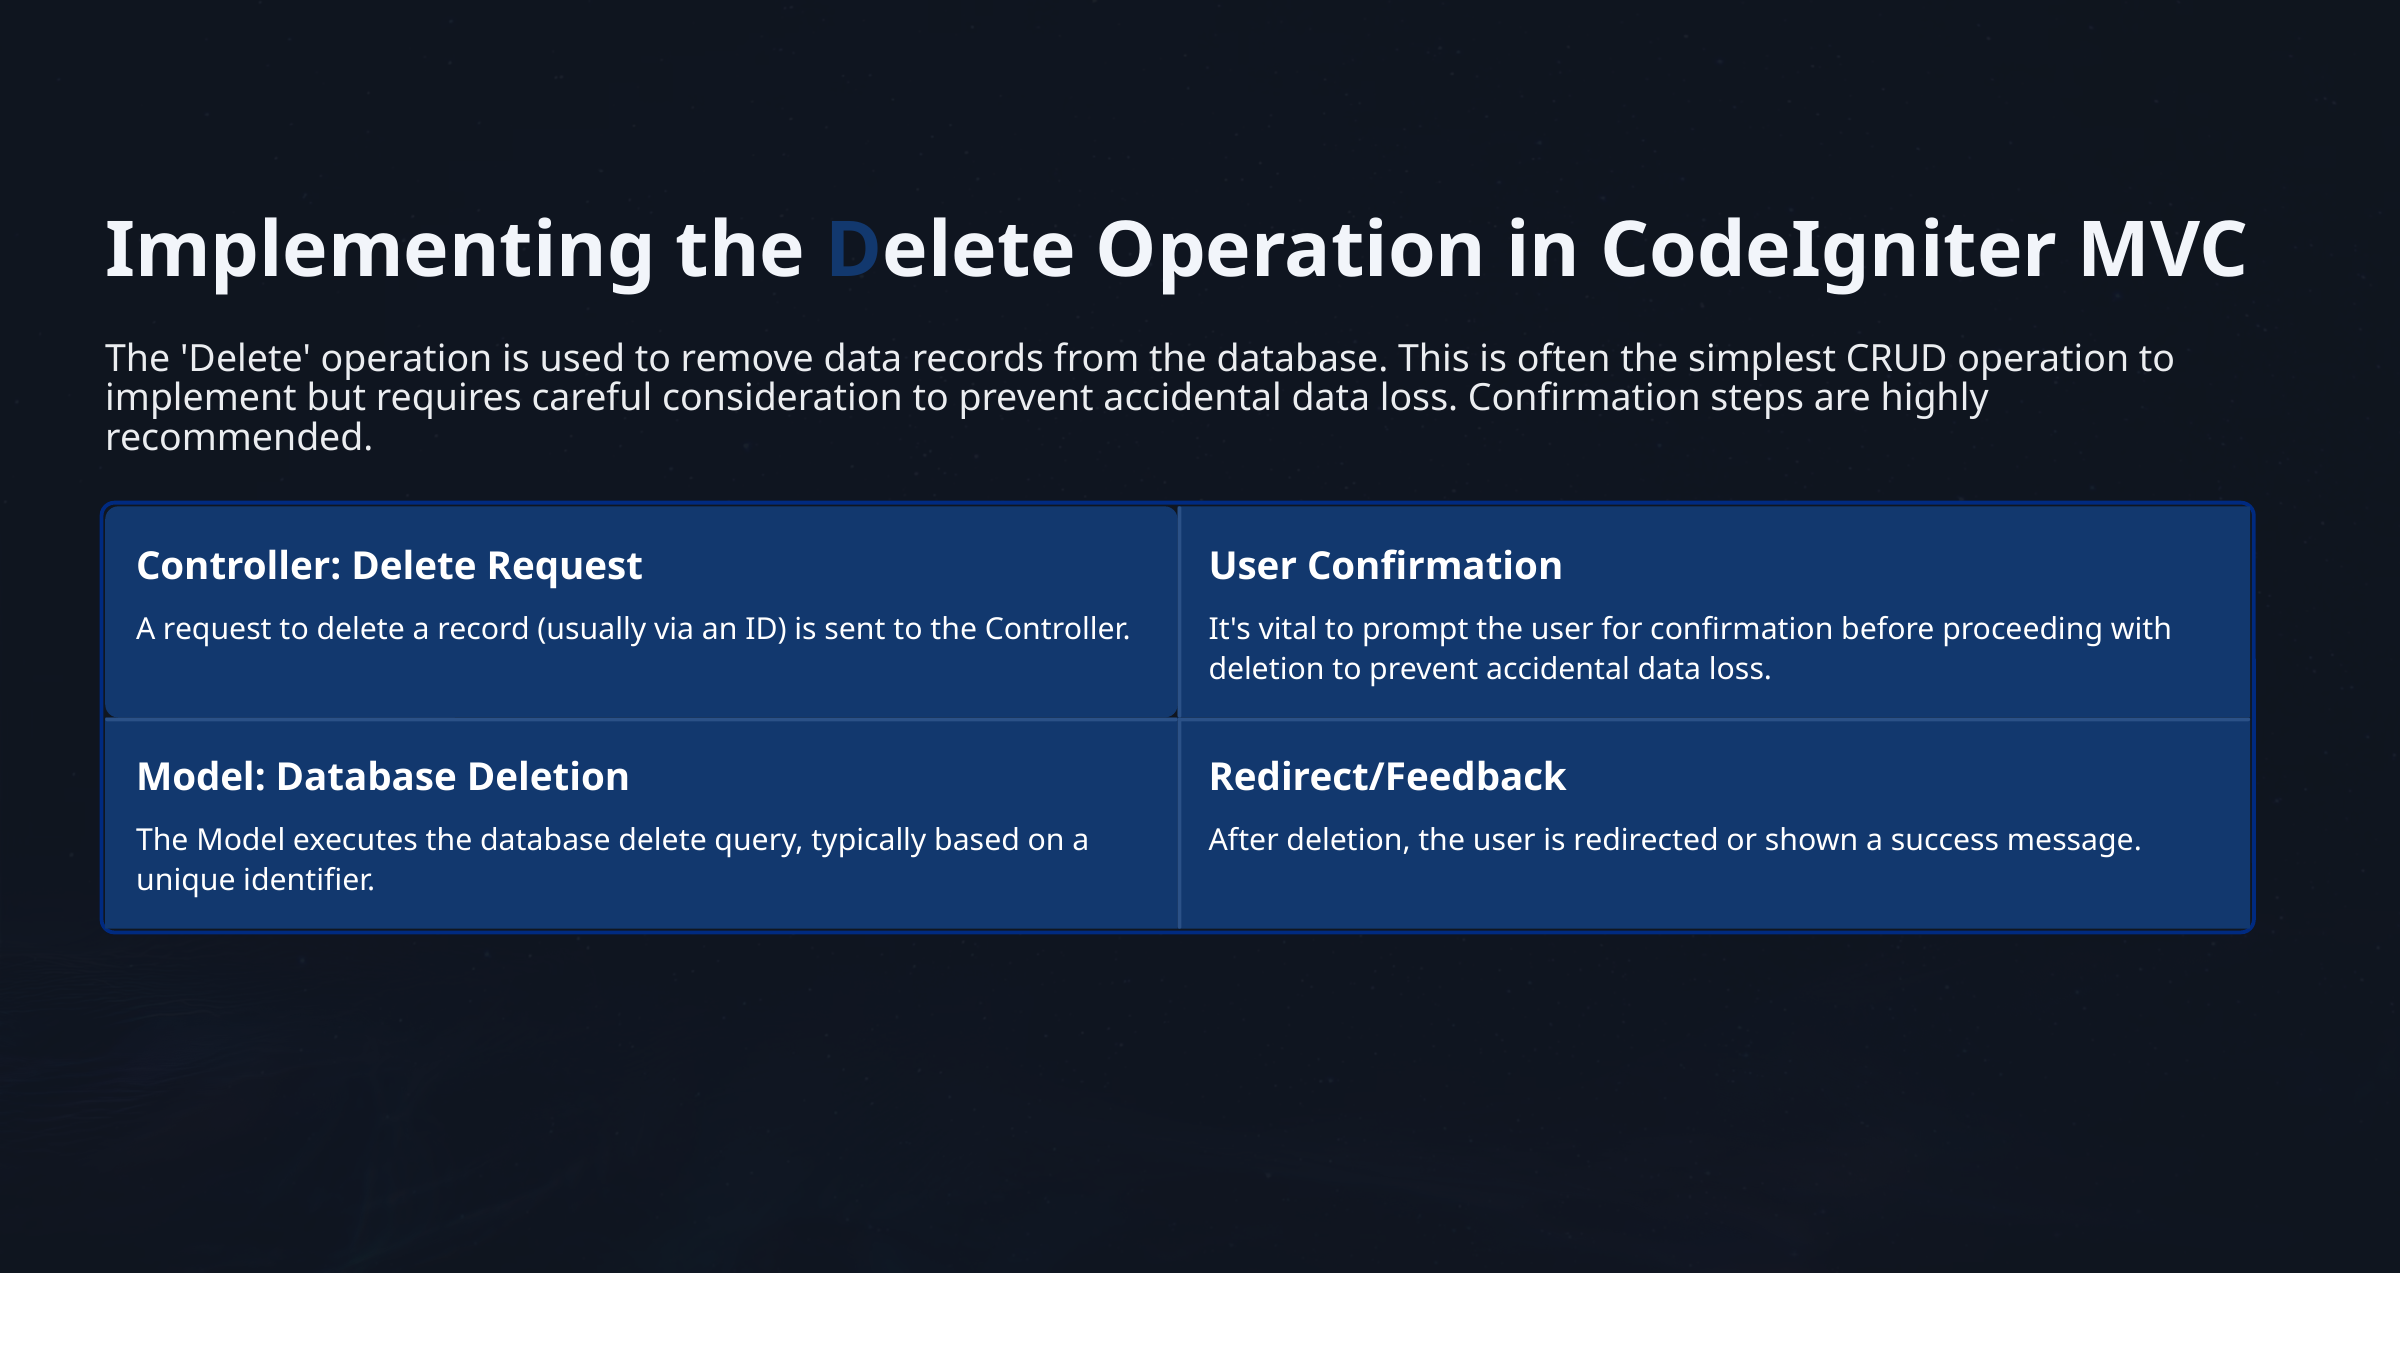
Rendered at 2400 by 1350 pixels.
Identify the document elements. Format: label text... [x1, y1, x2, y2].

text_box [1177, 506, 1182, 717]
text_box Implementing the Delete Operation in CodeIgniter MVC [105, 192, 2184, 293]
text_box [0, 1273, 2400, 1350]
text_box [105, 506, 1177, 717]
text_box The Model executes the database delete query, typically based on a unique identifier. [136, 817, 1147, 898]
text_box [1177, 721, 1182, 929]
text_box Controller: Delete Request [136, 537, 641, 588]
text_box The 'Delete' operation is used to remove data records from the database. This is often the simplest CRUD operation to implement but requires careful consideration to prevent accidental data loss. Confirmation steps are highly recommended. [105, 339, 2258, 456]
text_box [105, 721, 1177, 929]
text_box A request to delete a record (usually via an ID) is sent to the Controller. [136, 606, 1147, 647]
text_box It's vital to prompt the user for confirmation before proceeding with deletion to prevent accidental data loss. [1208, 606, 2220, 687]
text_box User Confirmation [1208, 537, 1596, 588]
text_box [105, 717, 1177, 722]
text_box Redirect/Feedback [1208, 748, 1596, 799]
text_box [1181, 506, 2251, 717]
text_box [101, 502, 2250, 933]
text_box After deletion, the user is redirected or shown a success message. [1208, 817, 2220, 858]
text_box Model: Database Deletion [136, 748, 626, 799]
text_box [1177, 717, 2251, 722]
text_box [1181, 720, 2251, 929]
